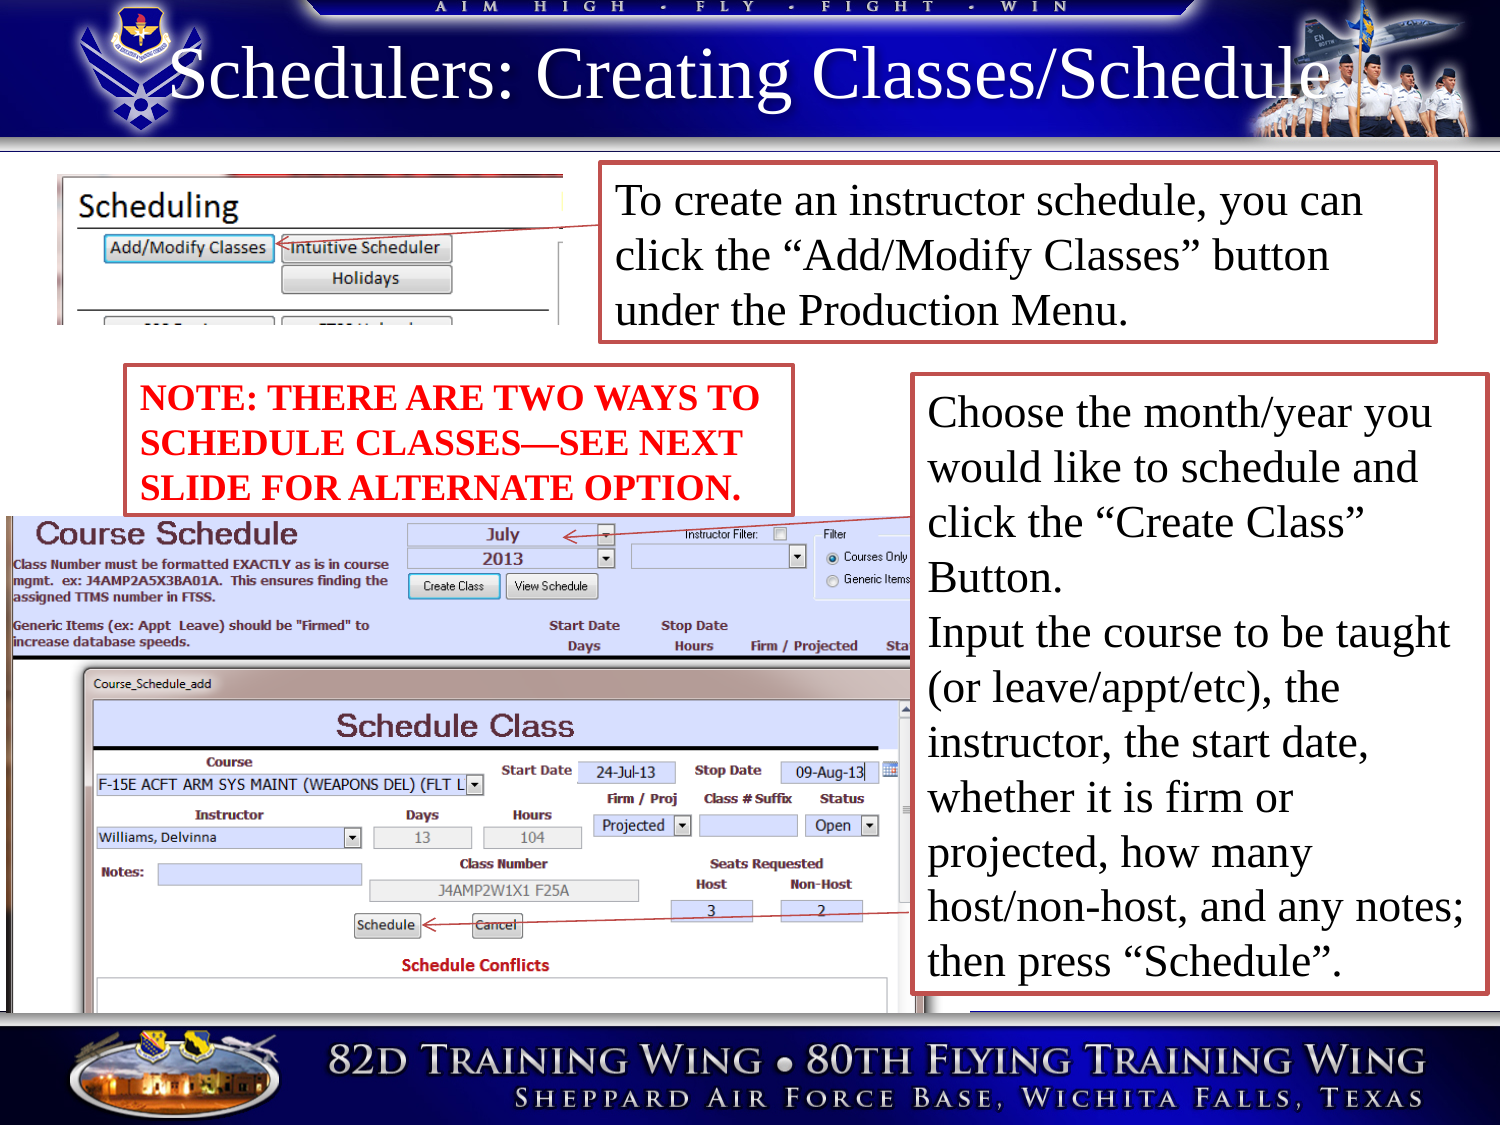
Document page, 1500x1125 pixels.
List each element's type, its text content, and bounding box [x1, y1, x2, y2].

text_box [562, 516, 913, 538]
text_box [421, 912, 910, 926]
text_box To create an instructor schedule, you can click the “Add/Modify Classes” button under the Production Menu. [598, 160, 1438, 344]
picture [0, 138, 1500, 153]
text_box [274, 224, 601, 244]
title Schedulers: Creating Classes/Schedule [0, 0, 1500, 138]
picture [0, 516, 1500, 1125]
text_box Choose the month/year you would like to schedule and click the “Create Class” Button. Input the course to be taught (or leave/appt/etc), the instructor, the start date, whether it is firm or projected, how many host/non-host, and any notes; then press “Schedule”. [910, 372, 1490, 996]
picture [56, 174, 563, 326]
text_box NOTE: THERE ARE TWO WAYS TO SCHEDULE CLASSES—SEE NEXT SLIDE FOR ALTERNATE OPTION. [123, 363, 795, 515]
